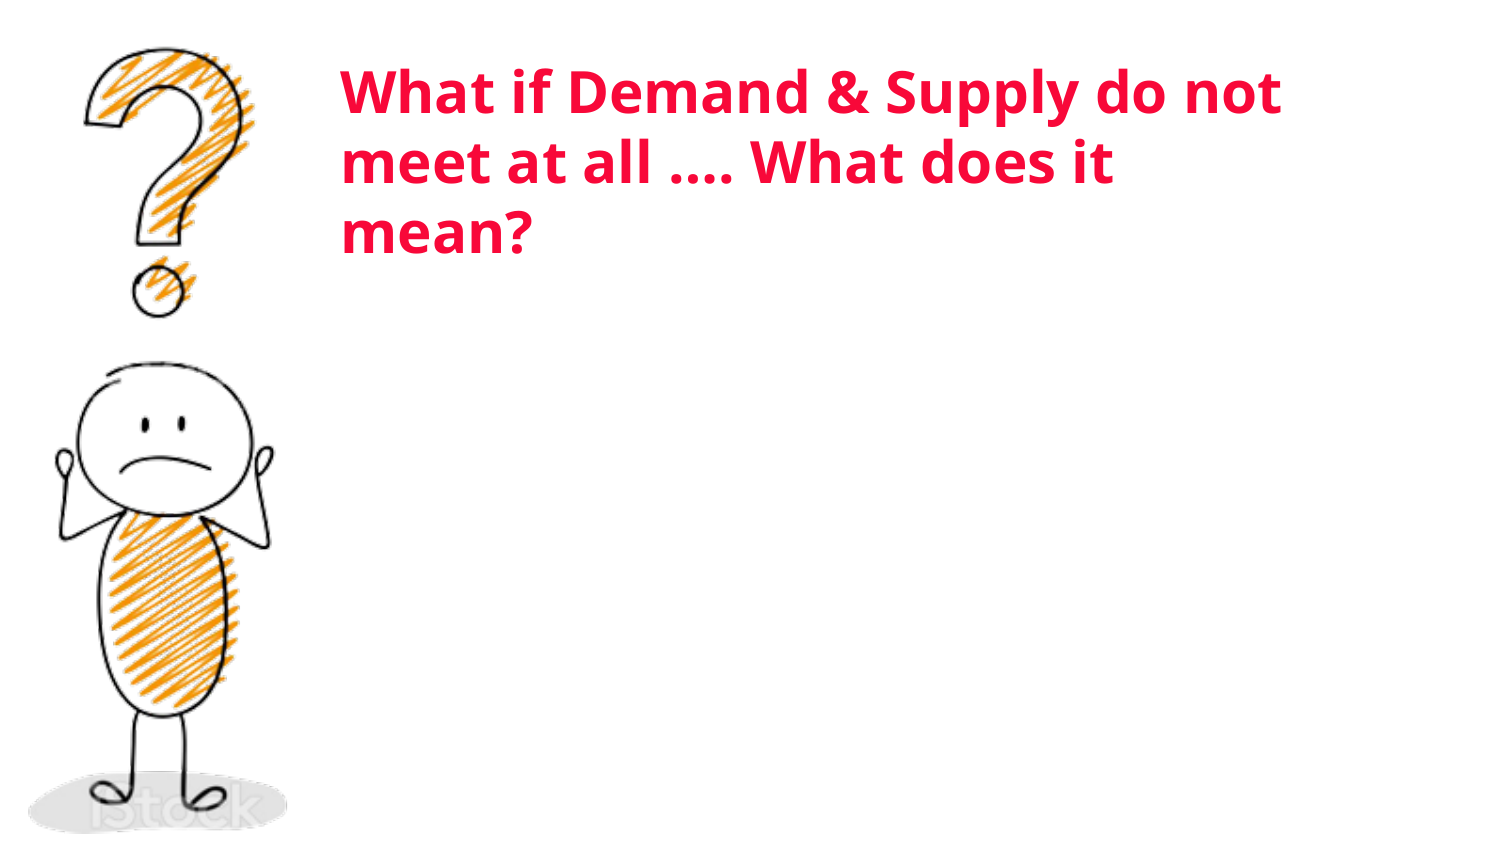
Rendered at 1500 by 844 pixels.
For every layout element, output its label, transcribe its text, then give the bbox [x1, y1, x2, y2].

picture [0, 39, 313, 834]
text_box What if Demand & Supply do not meet at all …. What does it mean? [325, 40, 1324, 281]
